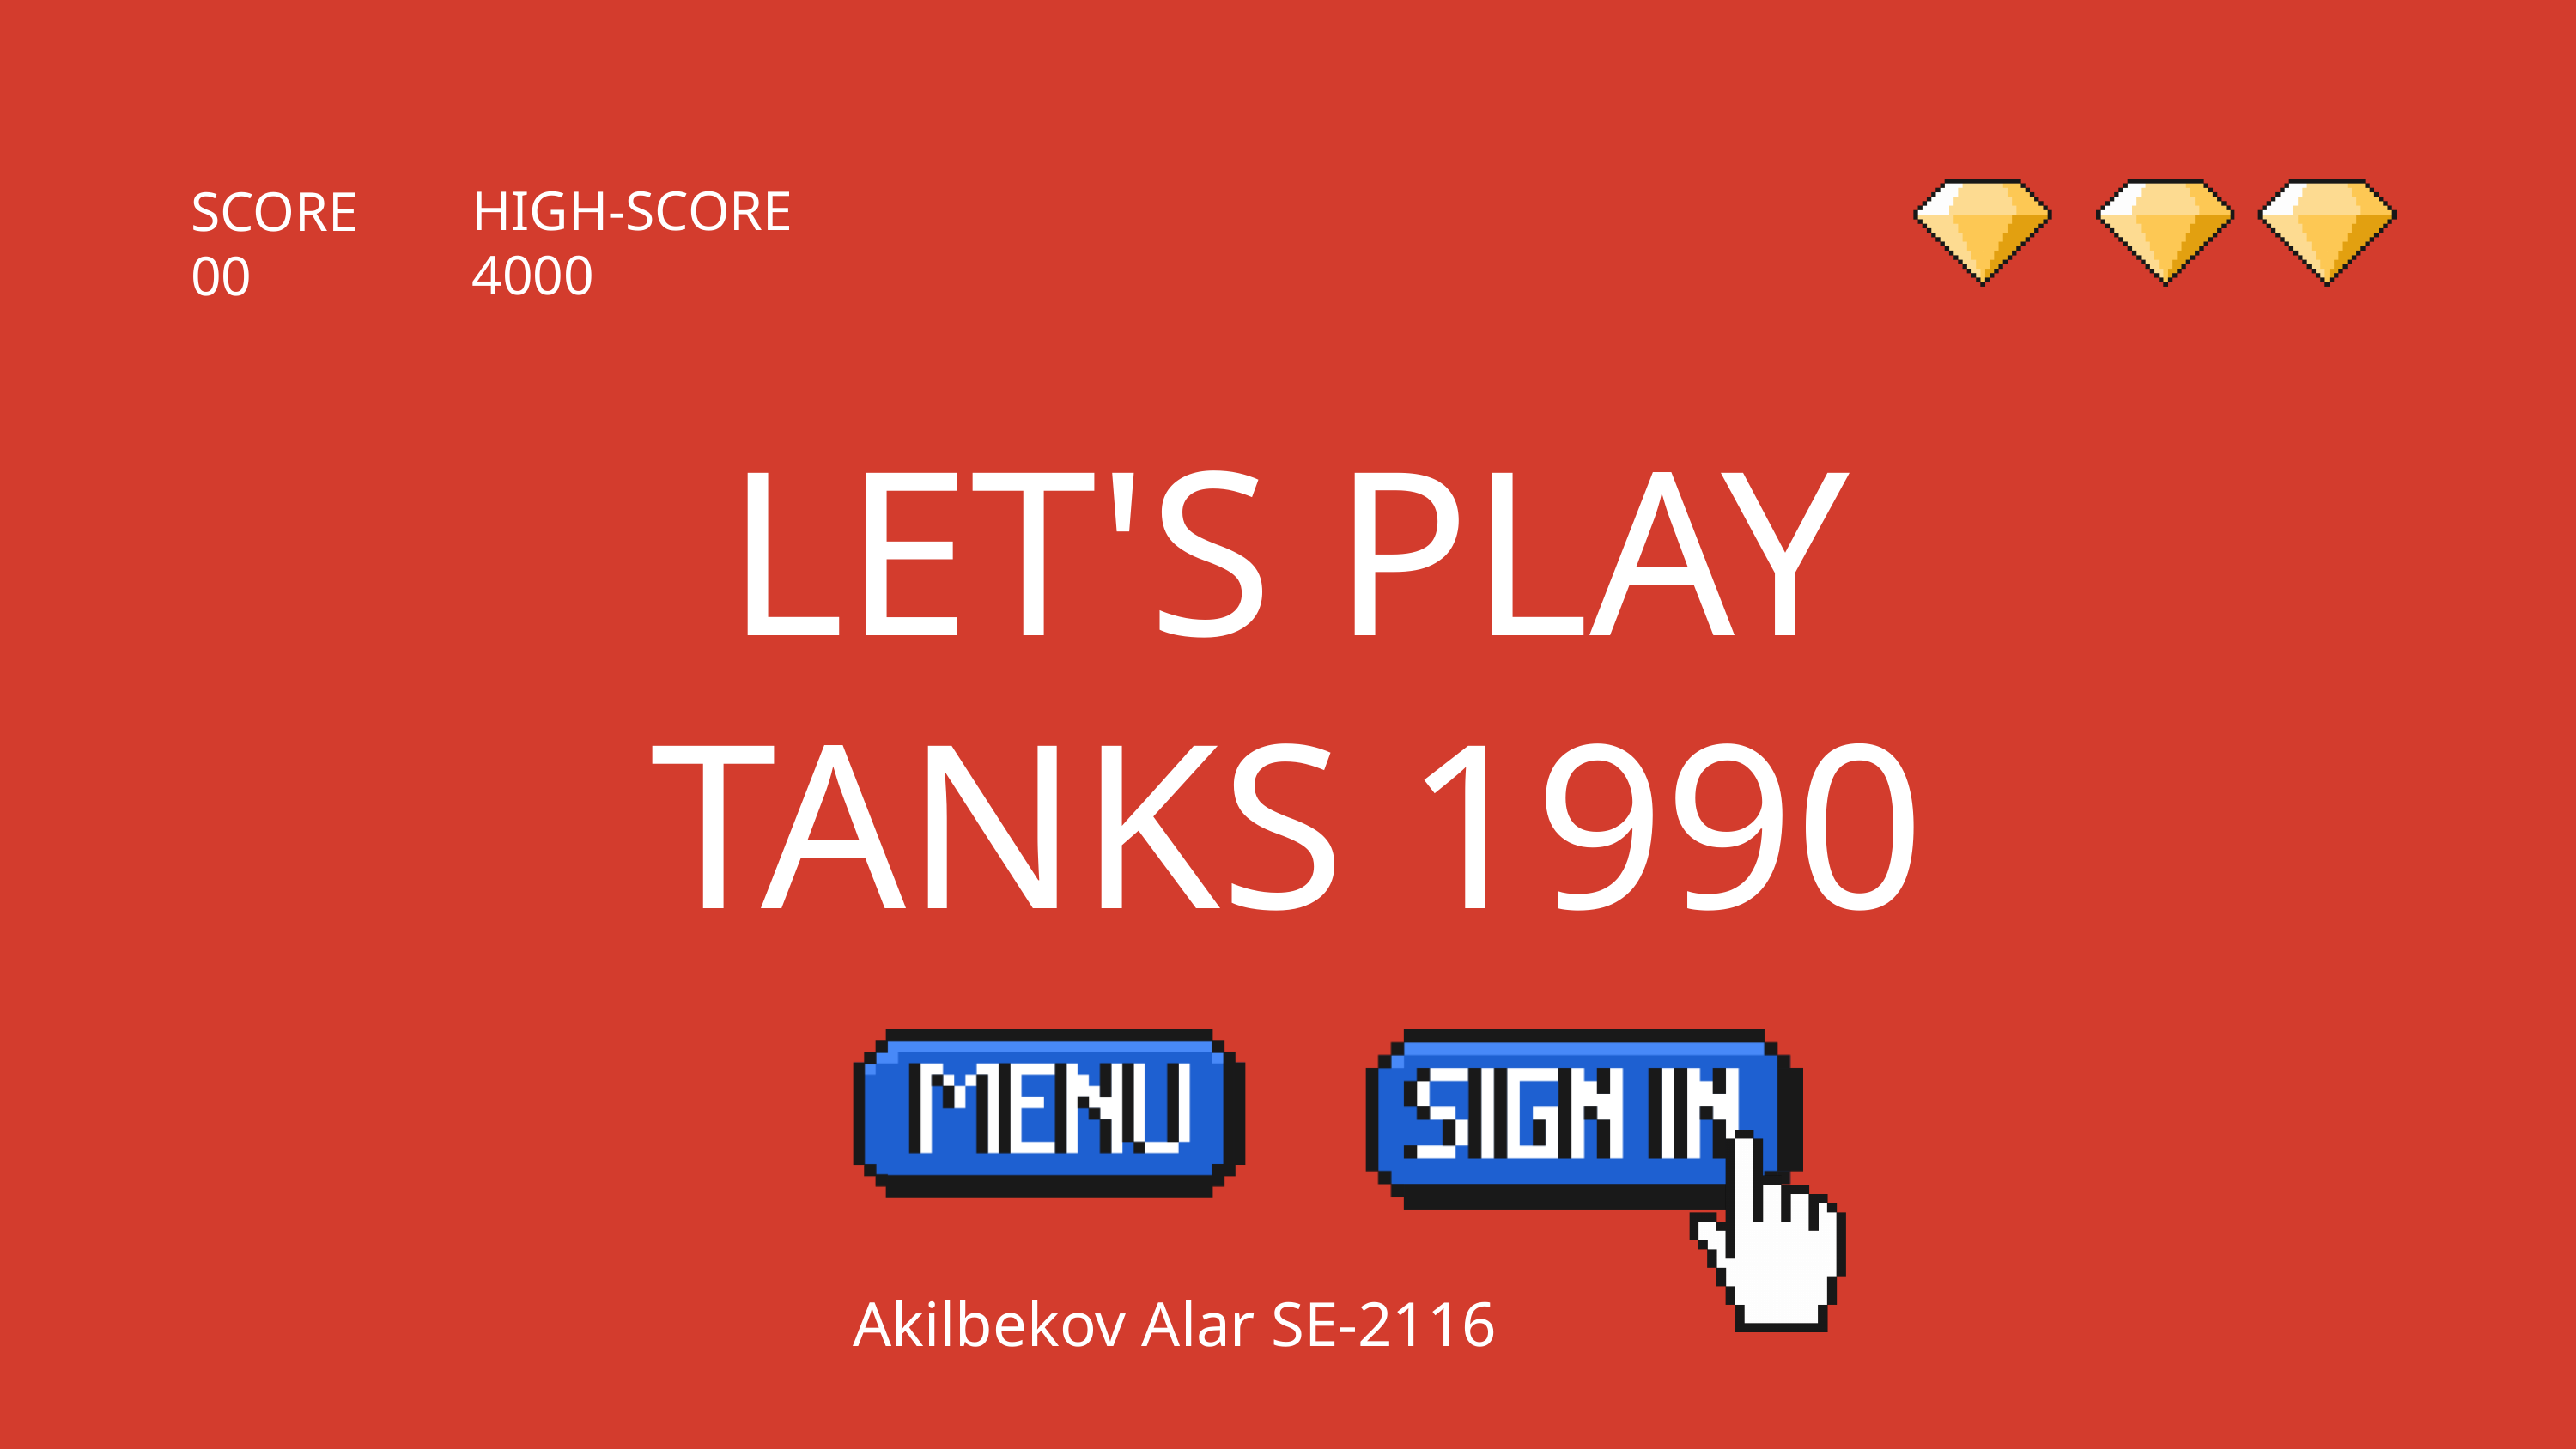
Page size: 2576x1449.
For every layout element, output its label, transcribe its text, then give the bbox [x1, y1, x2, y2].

text_box [1689, 1130, 1846, 1332]
text_box LET'S PLAY TANKS 1990 [387, 408, 2189, 955]
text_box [1913, 179, 2397, 287]
text_box Akilbekov Alar SE-2116 [853, 1285, 1737, 1359]
text_box HIGH-SCORE 4000 [471, 176, 839, 306]
text_box [1365, 1029, 1803, 1211]
text_box SCORE 00 [191, 178, 390, 307]
text_box [853, 1029, 1246, 1198]
